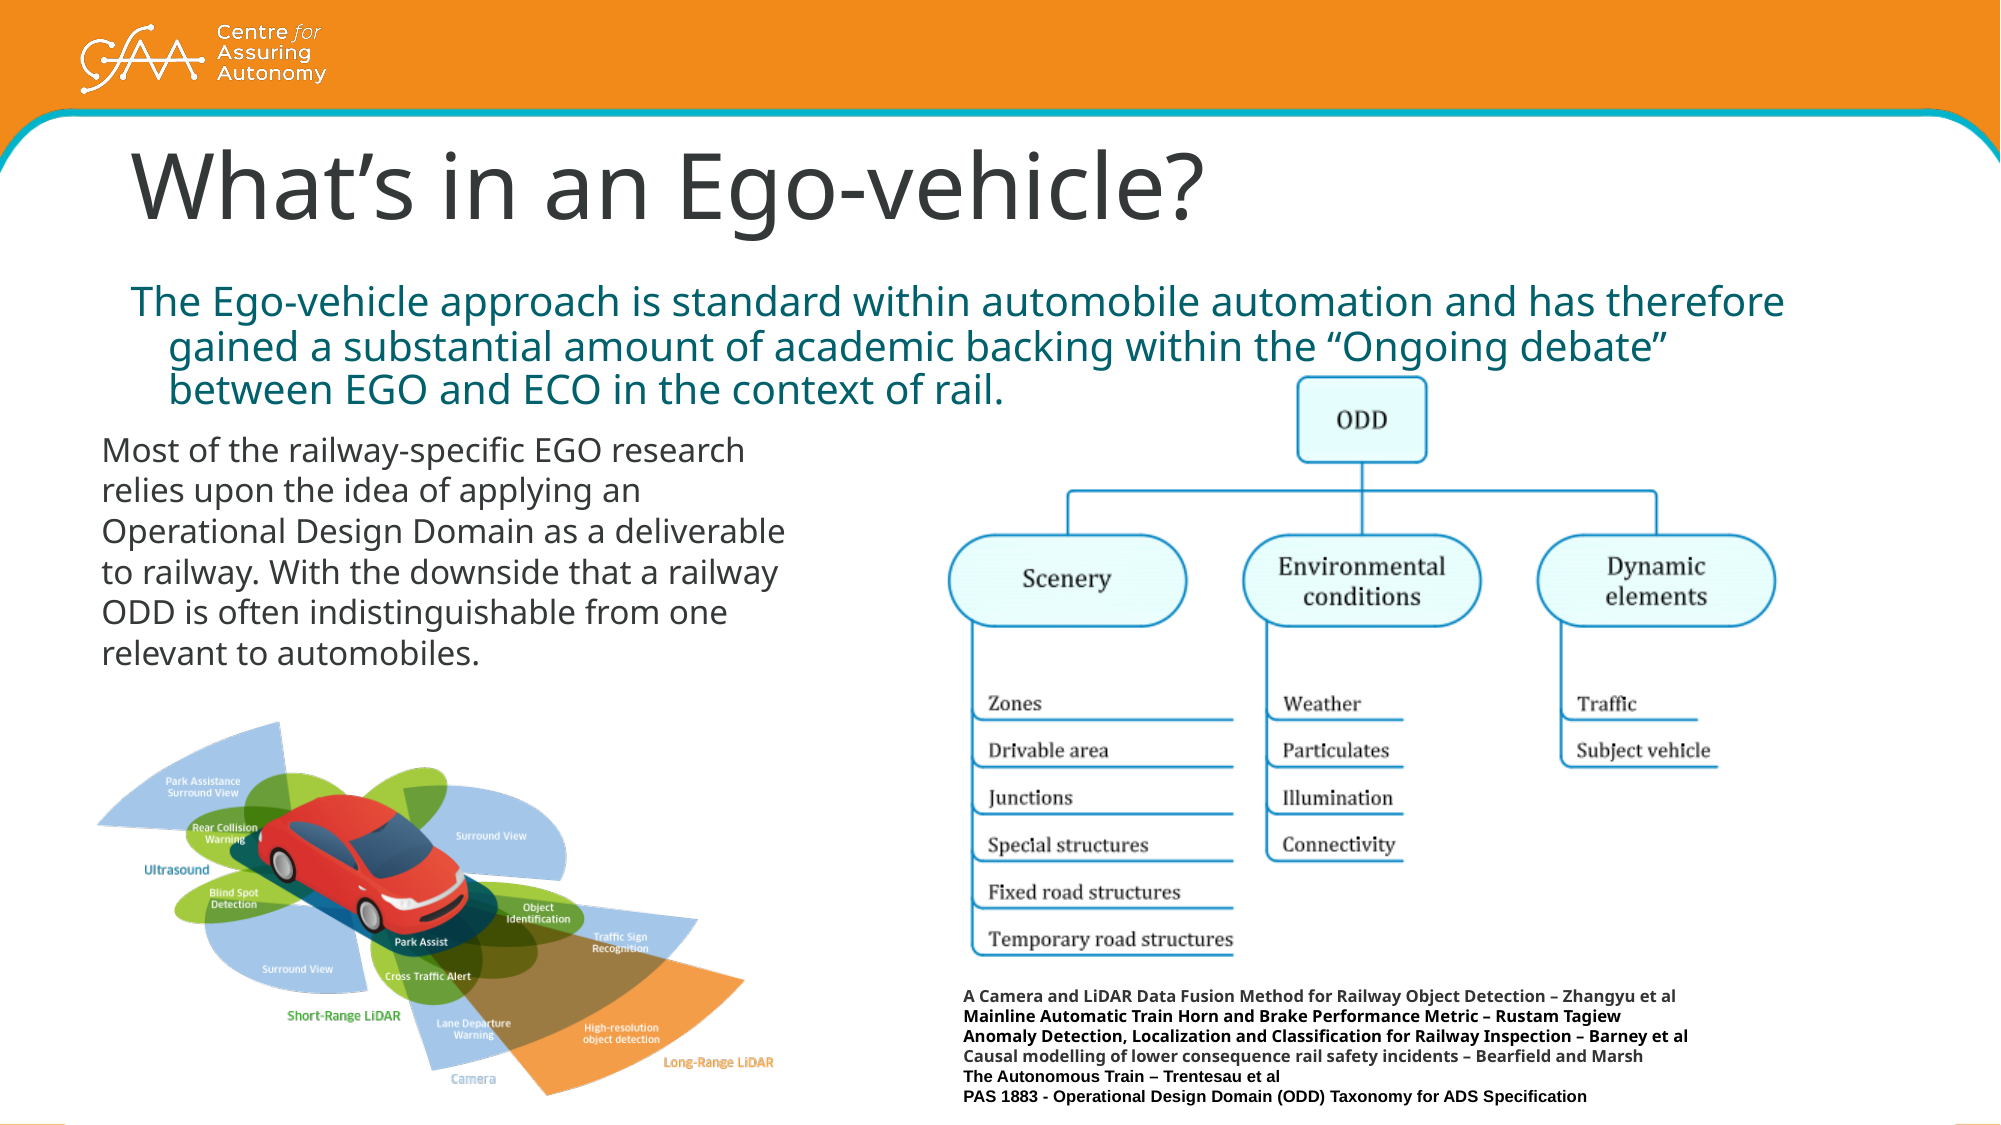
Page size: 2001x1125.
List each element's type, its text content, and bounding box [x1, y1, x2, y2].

picture [0, 0, 2000, 1125]
list Most of the railway-specific EGO research relies upon the idea of applying an Operational Design Domain as a deliverable to railway. With the downside that a railway ODD is often indistinguishable from one relevant to automobiles. [78, 423, 799, 691]
list What’s in an Ego-vehicle? [78, 133, 1819, 274]
text_box A Camera and LiDAR Data Fusion Method for Railway Object Detection – Zhangyu et al Mainline Automatic Train Horn and Brake Performance Metric – Rustam Tagiew Anomaly Detection, Localization and Classification for Railway Inspection – Barney et al Causal modelling of lower consequence rail safety incidents – Bearfield and Marsh The Autonomous Train – Trentesau et al PAS 1883 - Operational Design Domain (ODD) Taxonomy for ADS Specification [948, 978, 1965, 1113]
list The Ego-vehicle approach is standard within automobile automation and has therefore gained a substantial amount of academic backing within the “Ongoing debate” between EGO and ECO in the context of rail. [78, 274, 1819, 423]
